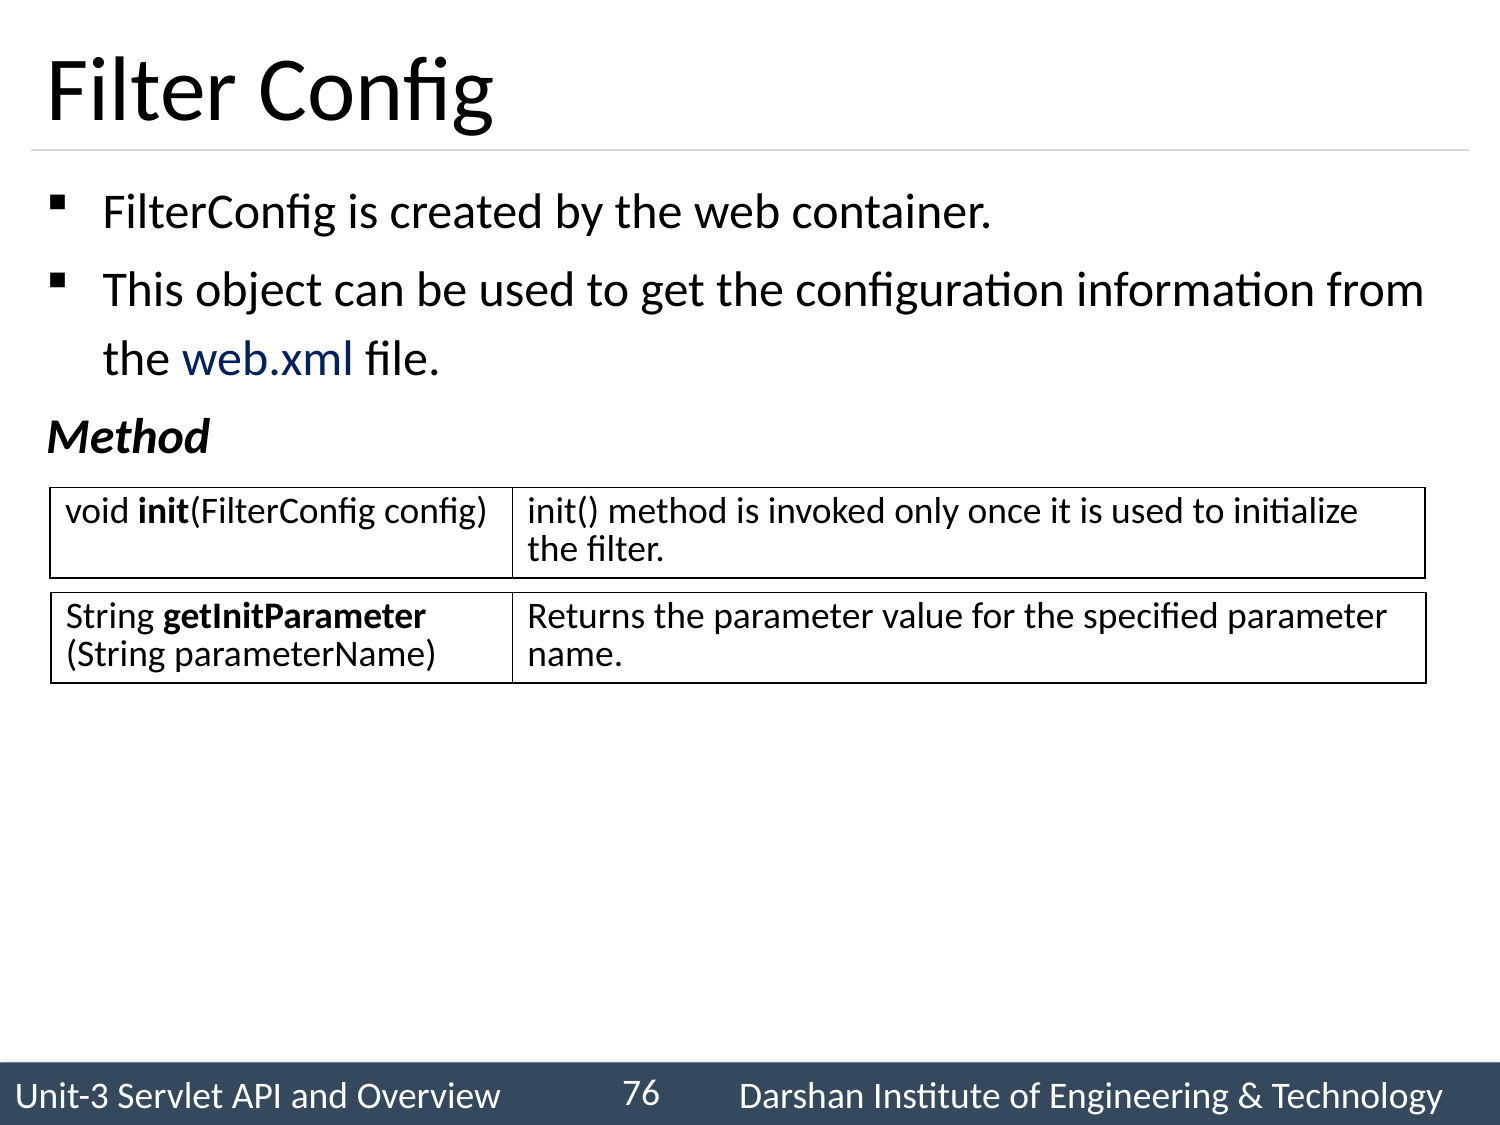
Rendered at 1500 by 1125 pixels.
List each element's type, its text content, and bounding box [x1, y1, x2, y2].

table_header Returns the parameter value for the specified parameter name. [513, 593, 1425, 682]
table_header init() method is invoked only once it is used to initialize the filter. [513, 488, 1424, 577]
table_header void init(FilterConfig config) [51, 488, 512, 577]
title Filter Config [31, 17, 1469, 150]
slide_number 76 [575, 1060, 675, 1121]
list FilterConfig is created by the web container. This object can be used to get the configuration information from the web.xml file. Method [31, 162, 1469, 1038]
table_header String getInitParameter (String parameterName) [52, 593, 512, 682]
